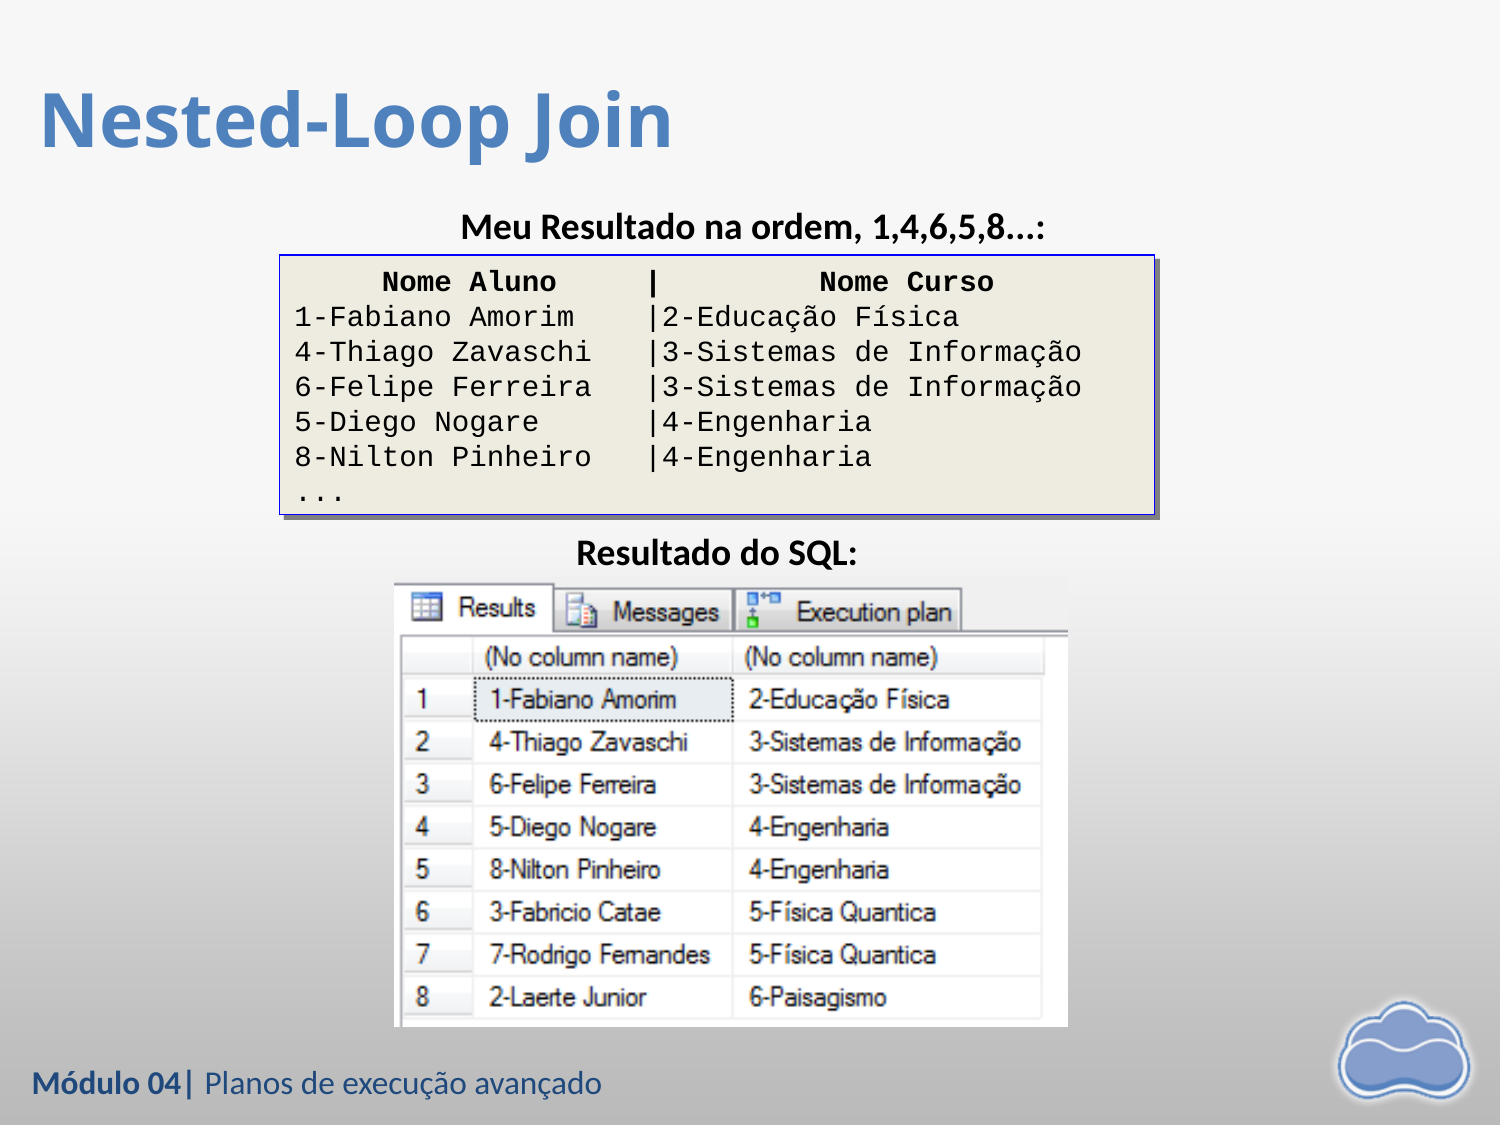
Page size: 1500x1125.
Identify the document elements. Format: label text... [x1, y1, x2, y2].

text_box Resultado do SQL: [561, 521, 874, 575]
picture [0, 0, 1500, 1125]
text_box Nome Aluno | Nome Curso 1-Fabiano Amorim |2-Educação Física 4-Thiago Zavaschi |3-Sistemas de Informação 6-Felipe Ferreira |3-Sistemas de Informação 5-Diego Nogare |4-Engenharia 8-Nilton Pinheiro |4-Engenharia ... [279, 255, 1155, 515]
title Nested-Loop Join [23, 58, 1500, 176]
text_box Meu Resultado na ordem, 1,4,6,5,8...: [445, 194, 1062, 255]
